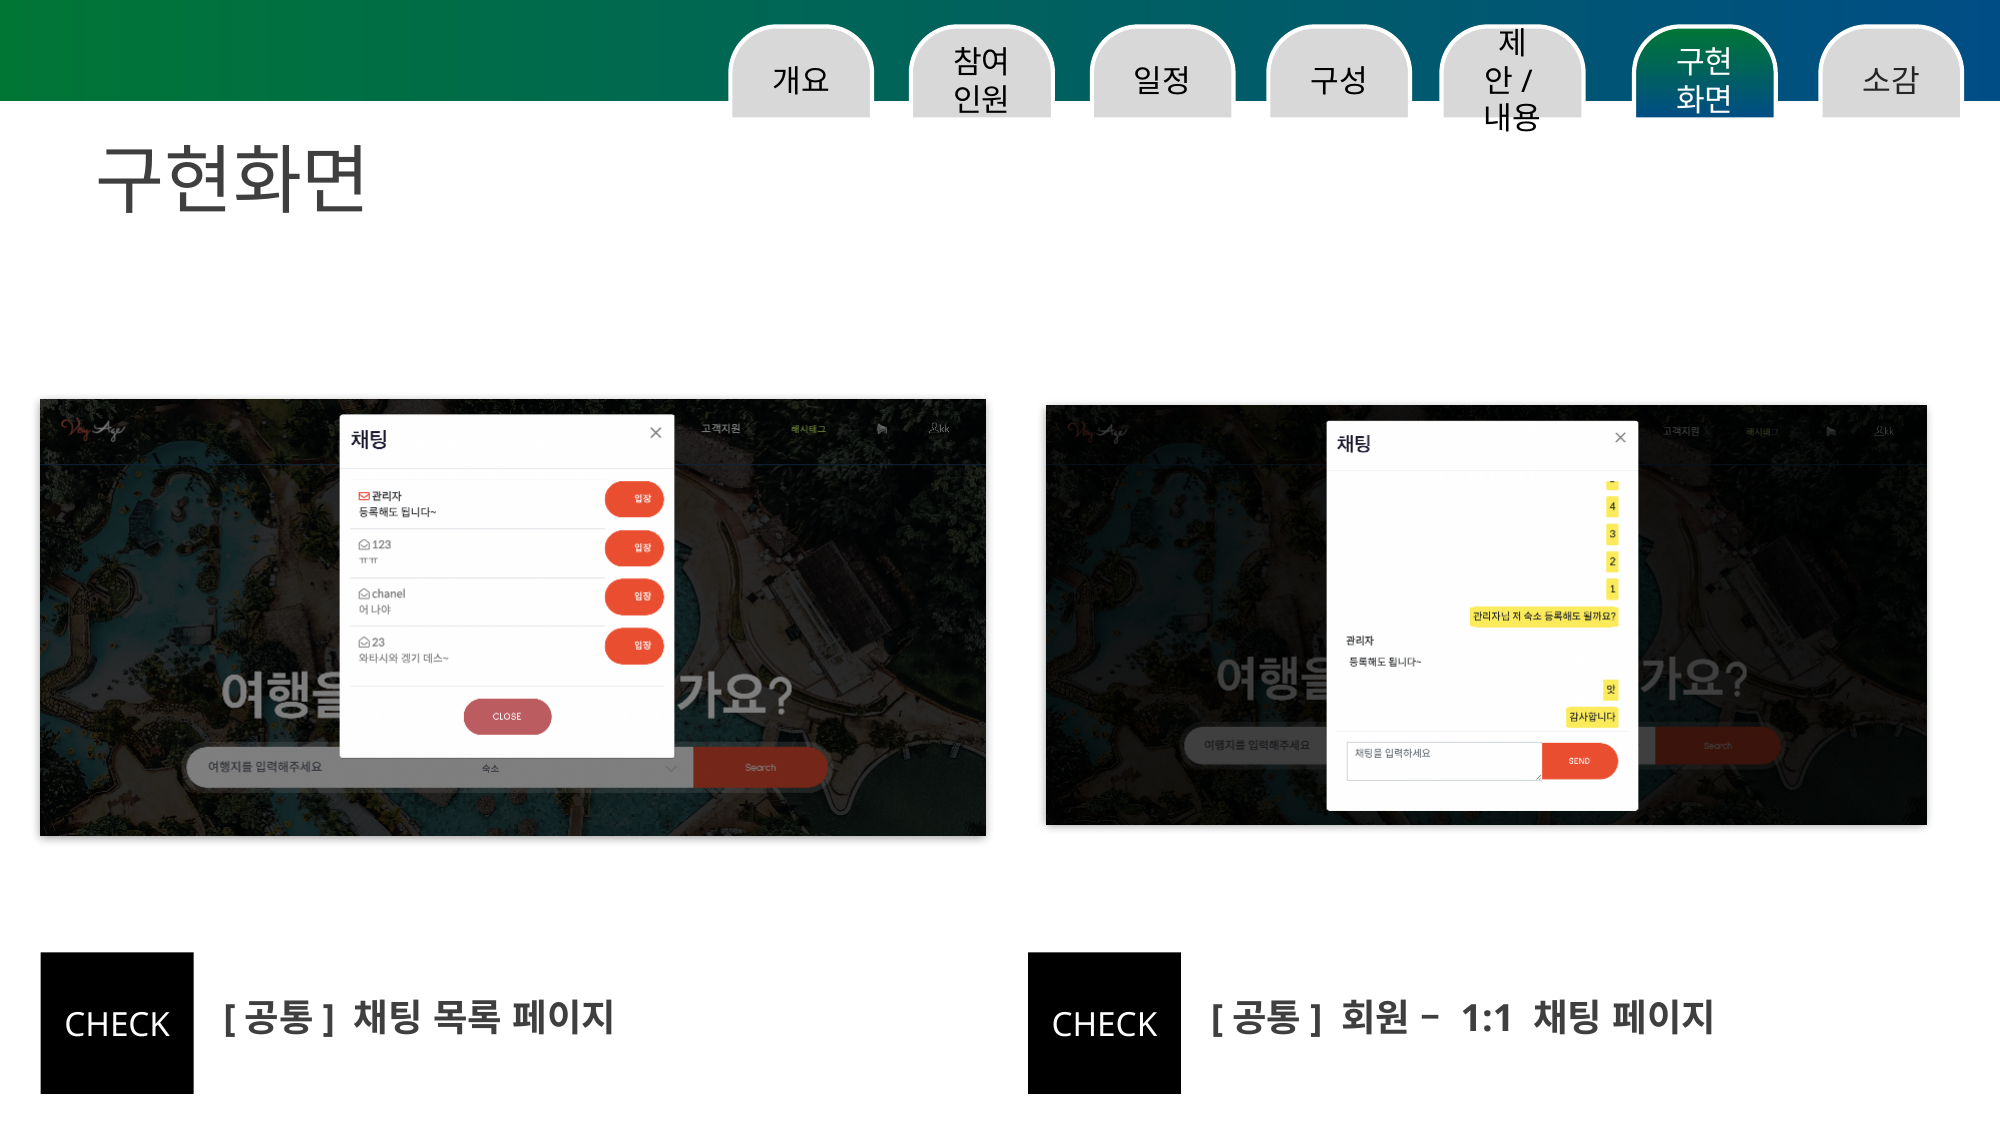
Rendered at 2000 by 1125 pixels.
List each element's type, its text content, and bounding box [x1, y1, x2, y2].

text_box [1027, 952, 1949, 1095]
picture [40, 399, 987, 837]
text_box [0, 0, 1310, 101]
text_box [1315, 0, 1377, 403]
text_box [1382, 0, 2000, 101]
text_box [40, 952, 962, 1095]
picture [1046, 405, 1927, 826]
text_box 구현화면 [80, 125, 427, 232]
